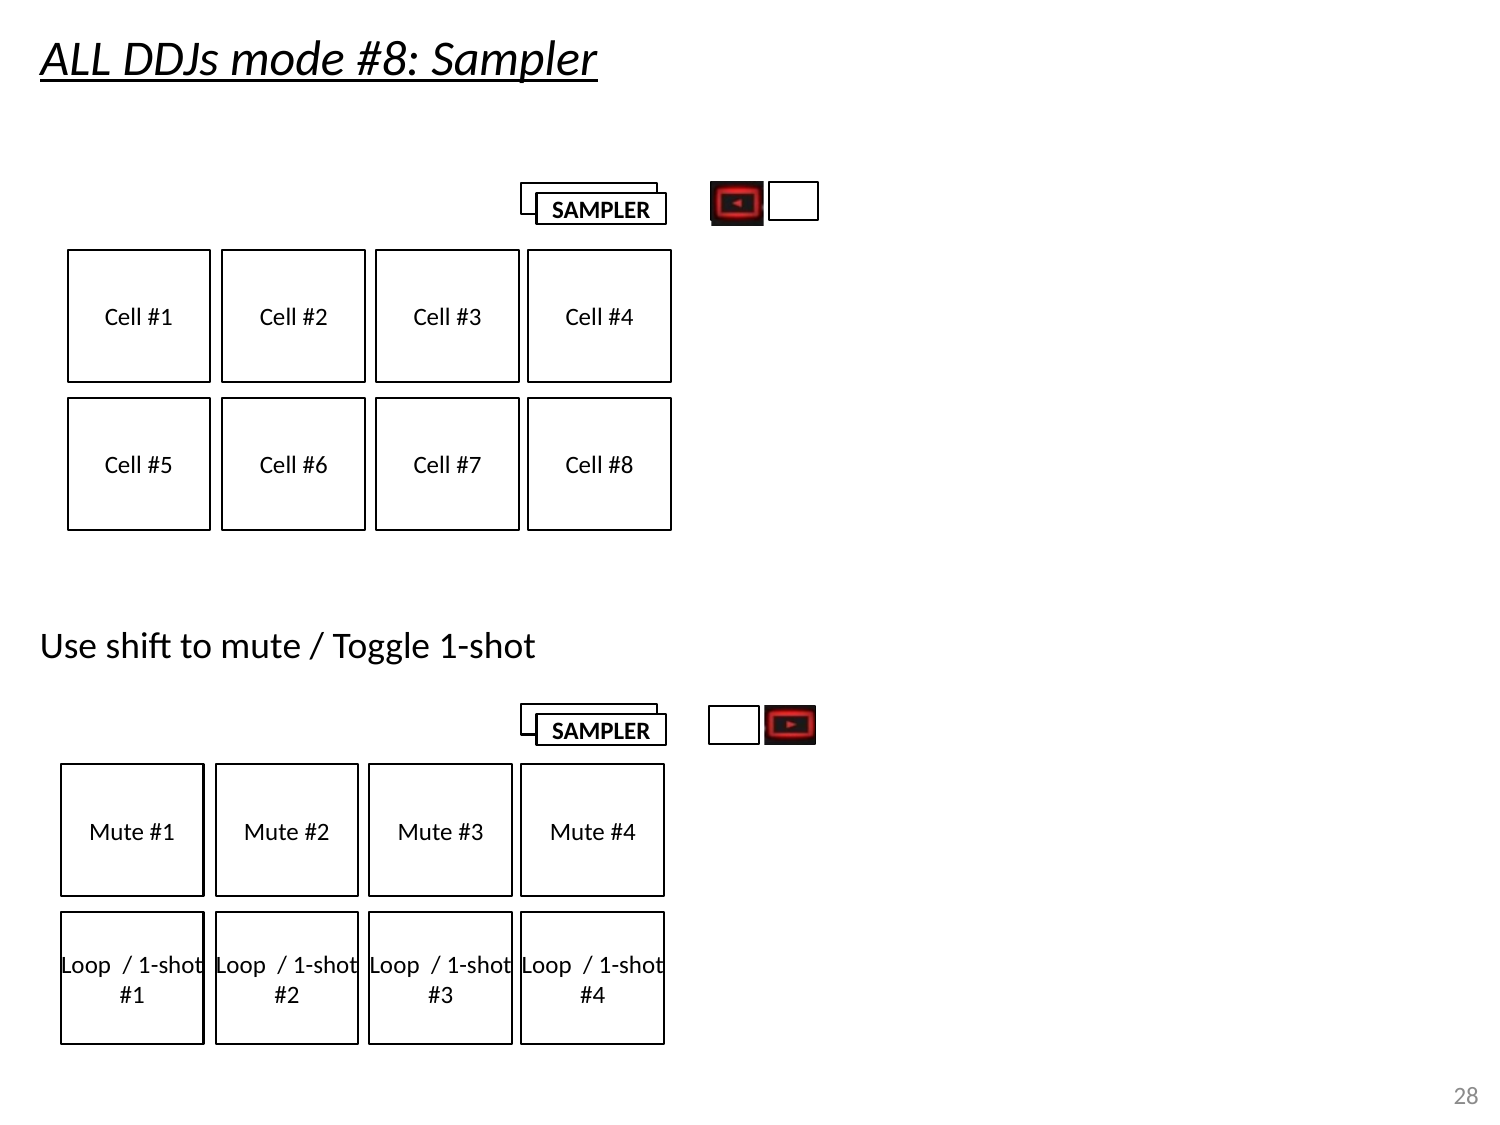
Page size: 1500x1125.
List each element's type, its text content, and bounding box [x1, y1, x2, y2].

slide_number 28 [1144, 1065, 1494, 1125]
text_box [24, 17, 818, 1045]
